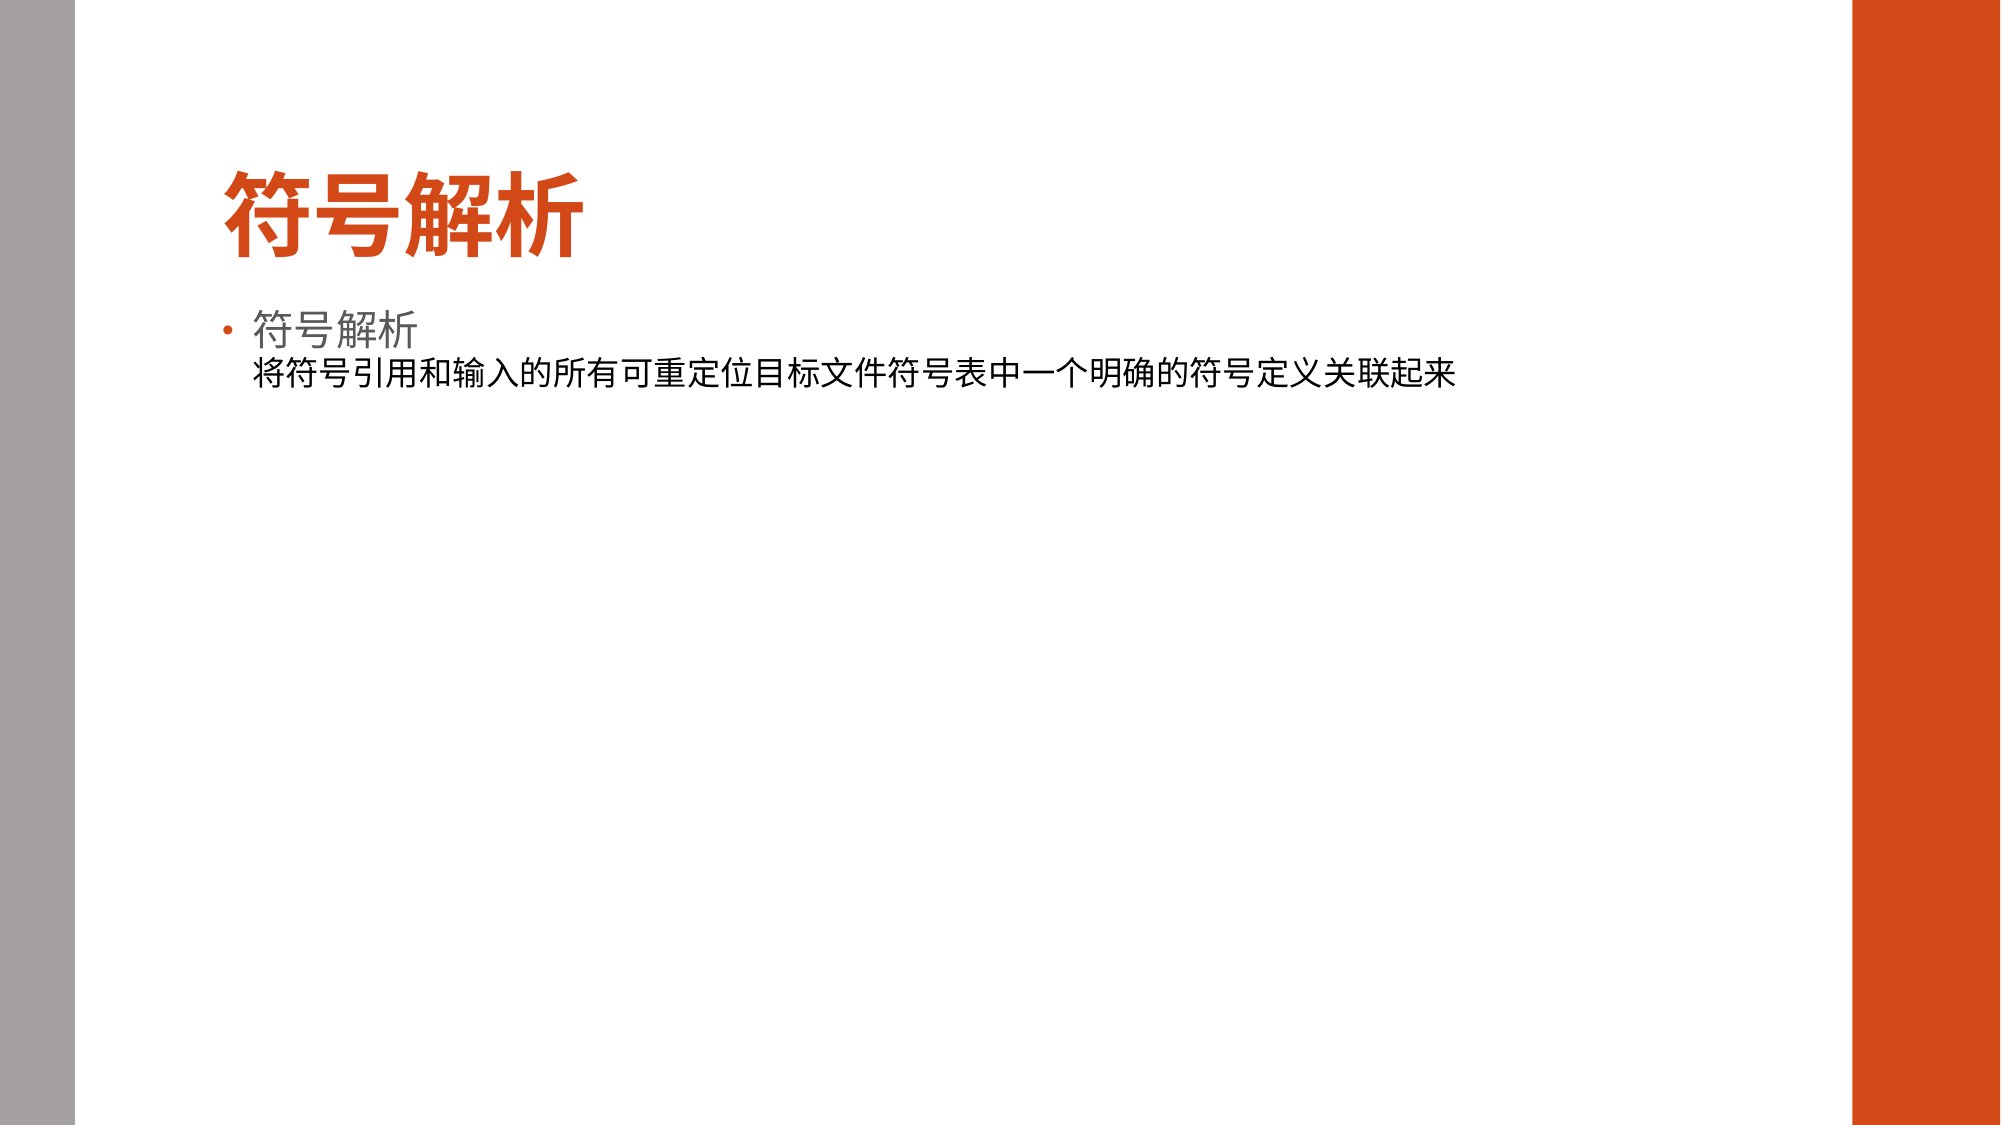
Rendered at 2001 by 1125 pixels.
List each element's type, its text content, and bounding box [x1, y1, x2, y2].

list 符号解析 将符号引用和输入的所有可重定位目标文件符号表中一个明确的符号定义关联起来 [206, 299, 1617, 1014]
title 符号解析 [206, 48, 1797, 278]
